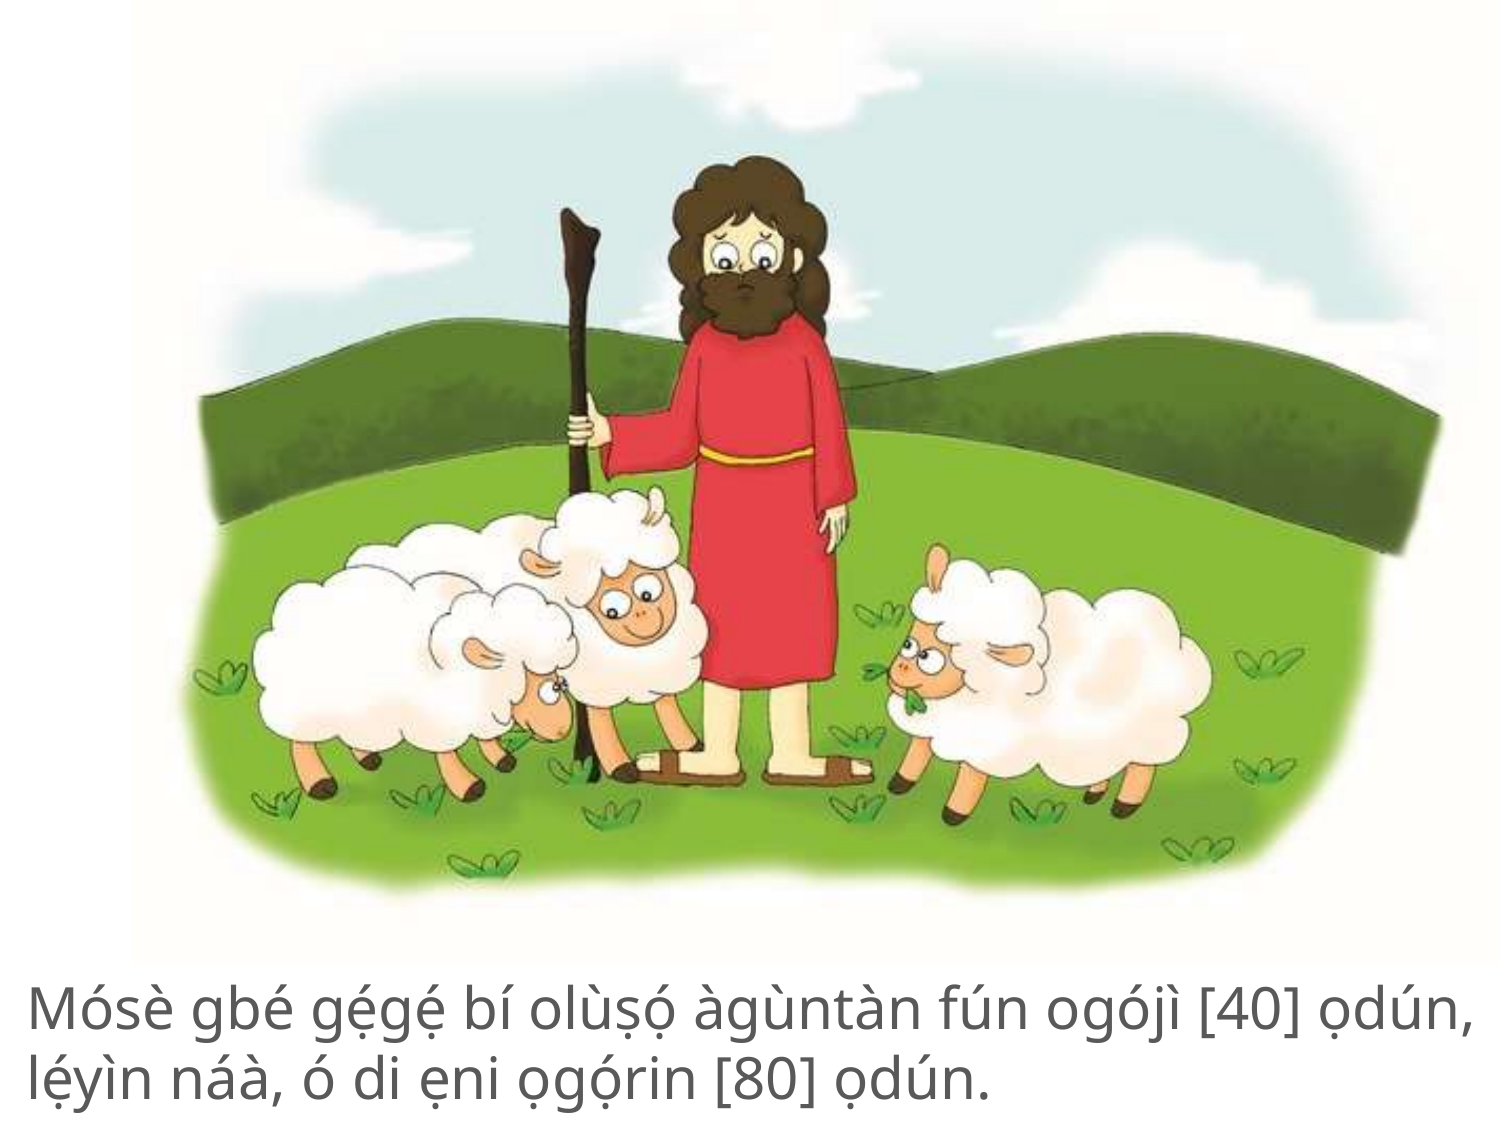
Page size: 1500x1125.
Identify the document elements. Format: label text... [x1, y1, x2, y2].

picture [132, 0, 1500, 965]
text_box Mósè gbé gẹ́gẹ́ bí olùṣọ́ àgùntàn fún ogójì [40] ọdún, lẹ́yìn náà, ó di ẹni ọgọ́rin [80] ọdún. [11, 964, 1498, 1119]
